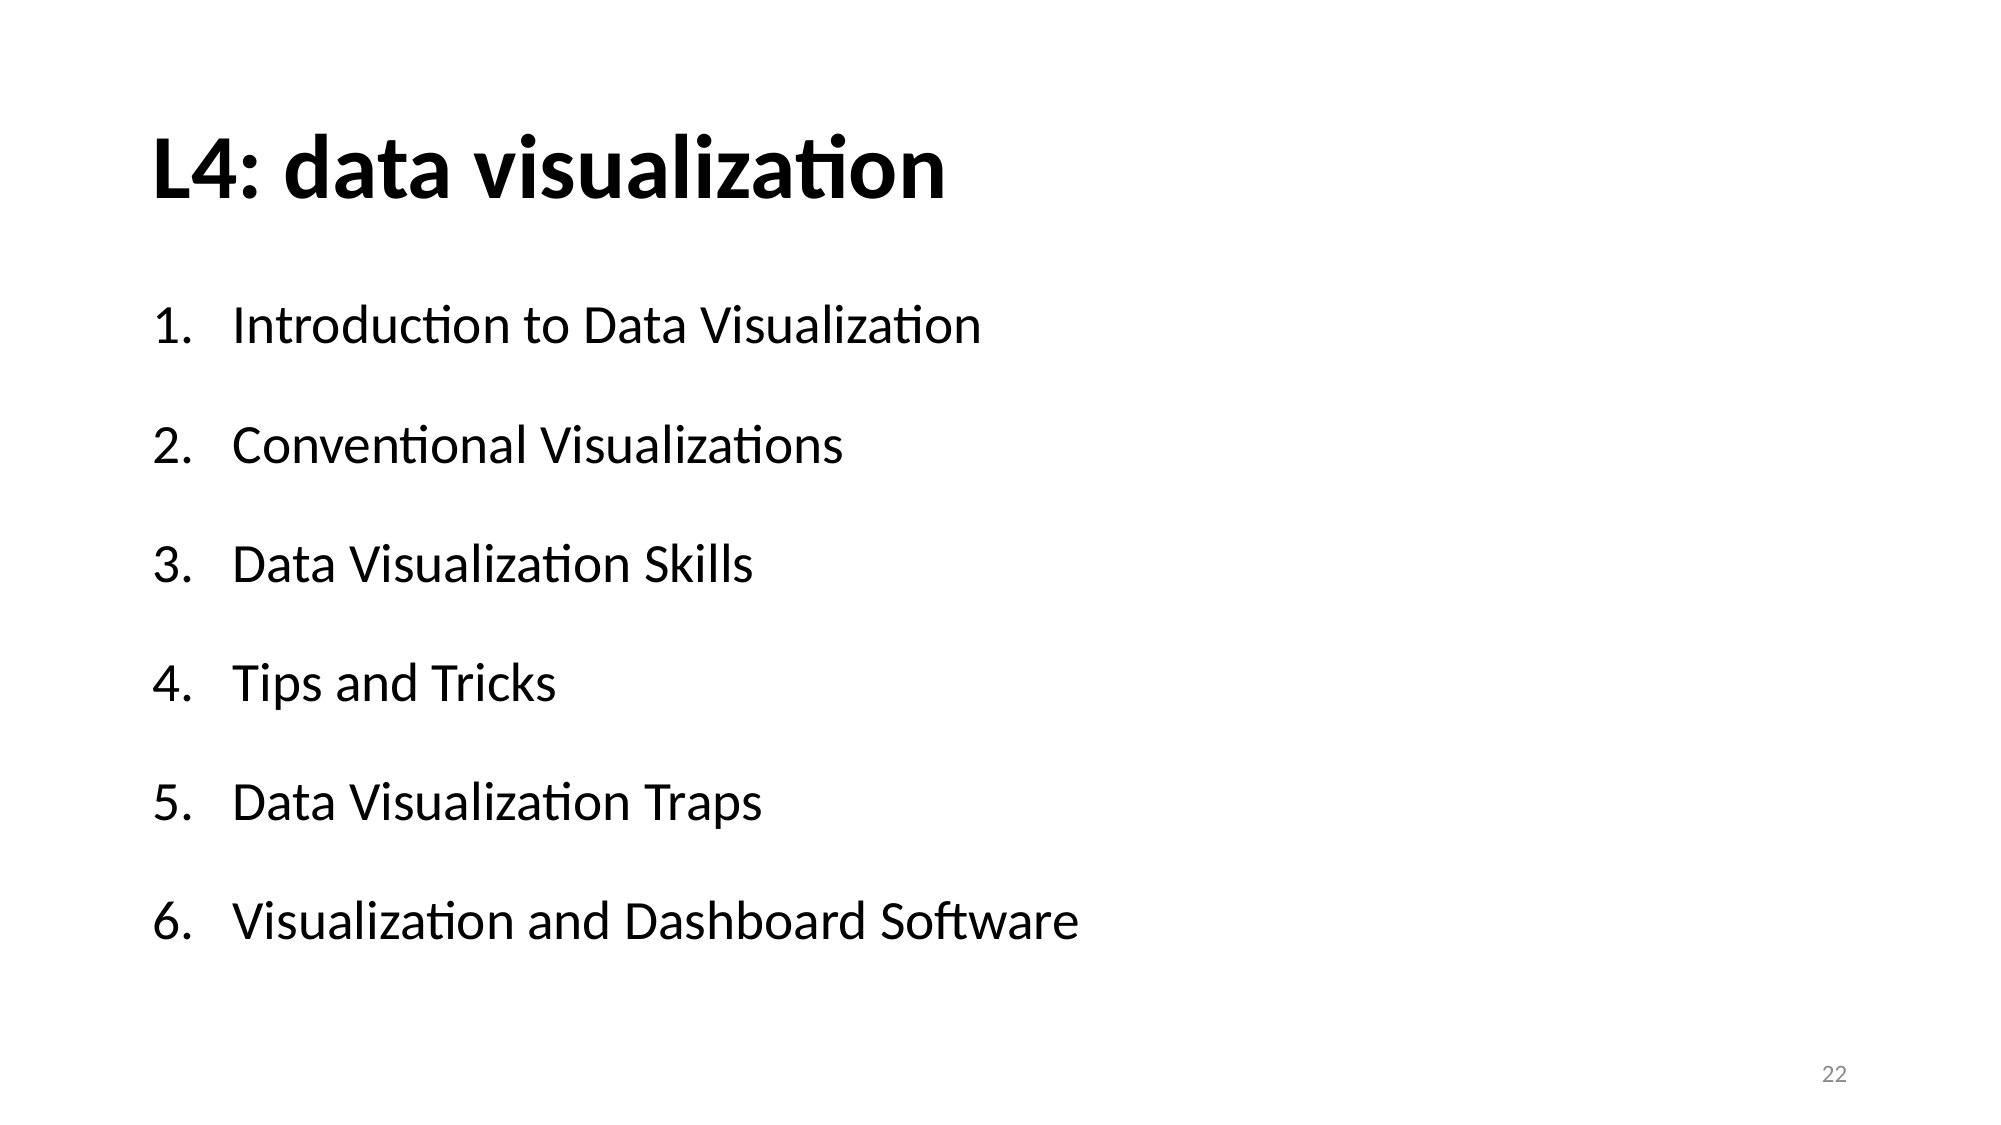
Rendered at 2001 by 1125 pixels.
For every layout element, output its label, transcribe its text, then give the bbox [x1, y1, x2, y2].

list Introduction to Data Visualization Conventional Visualizations Data Visualization Skills Tips and Tricks Data Visualization Traps Visualization and Dashboard Software [137, 248, 1863, 962]
slide_number 22 [1412, 1042, 1863, 1103]
title L4: data visualization [137, 59, 1863, 248]
